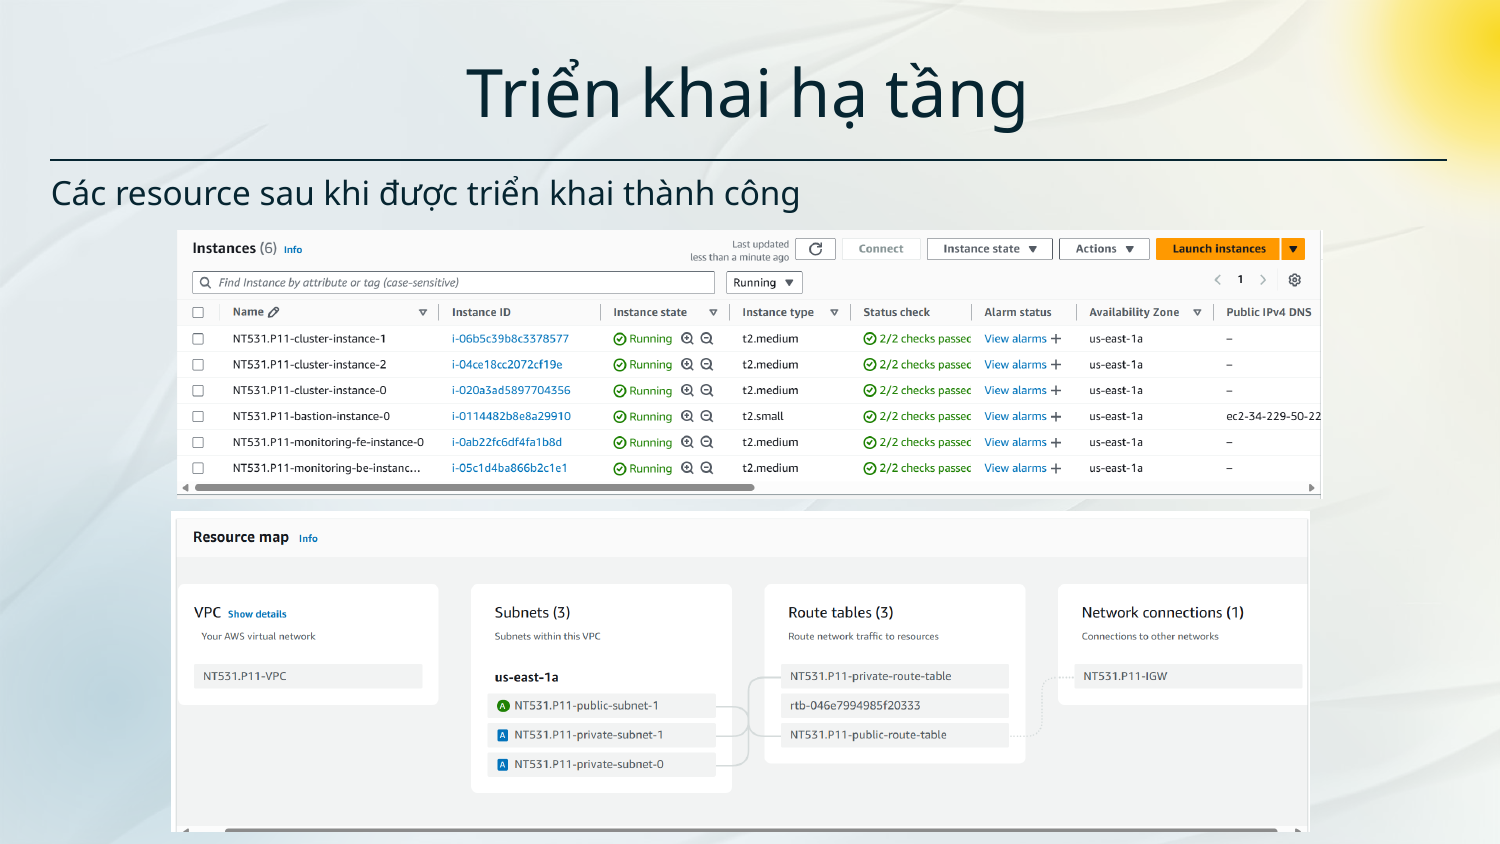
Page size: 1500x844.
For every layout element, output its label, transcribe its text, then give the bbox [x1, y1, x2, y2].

picture [171, 510, 1310, 832]
text_box Triển khai hạ tầng [50, 51, 1447, 159]
text_box Các resource sau khi được triển khai thành công [50, 172, 1448, 653]
picture [176, 230, 1323, 500]
